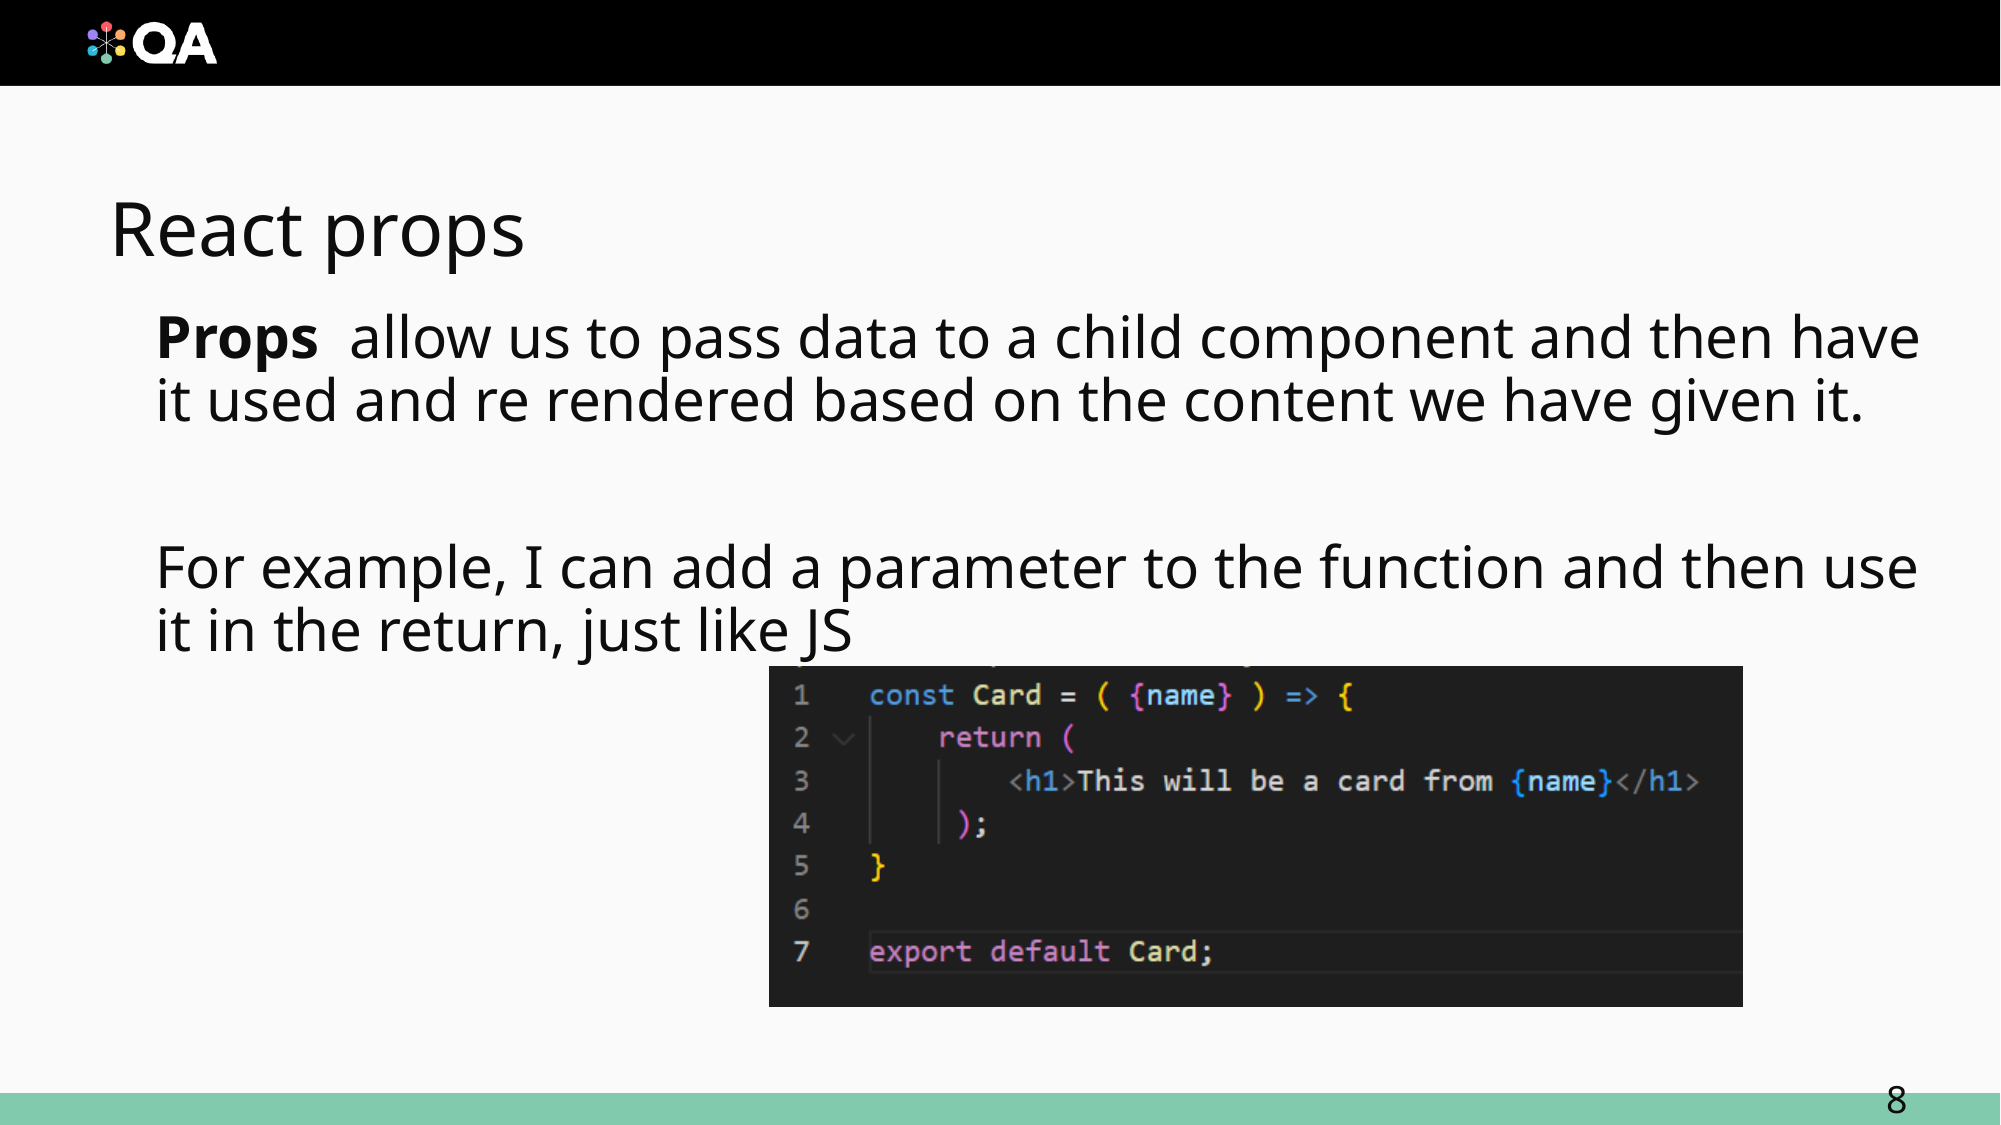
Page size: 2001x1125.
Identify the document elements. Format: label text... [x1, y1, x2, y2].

list Props allow us to pass data to a child component and then have it used and re rendered based on the content we have given it. For example, I can add a parameter to the function and then use it in the return, just like JS This now requires information to be passed with the call. It will be deconstructed like a map [155, 303, 1941, 1125]
picture [768, 665, 1744, 1008]
text_box React props [109, 184, 1941, 303]
picture [0, 0, 2001, 1125]
slide_number 8 [1871, 1068, 2000, 1098]
